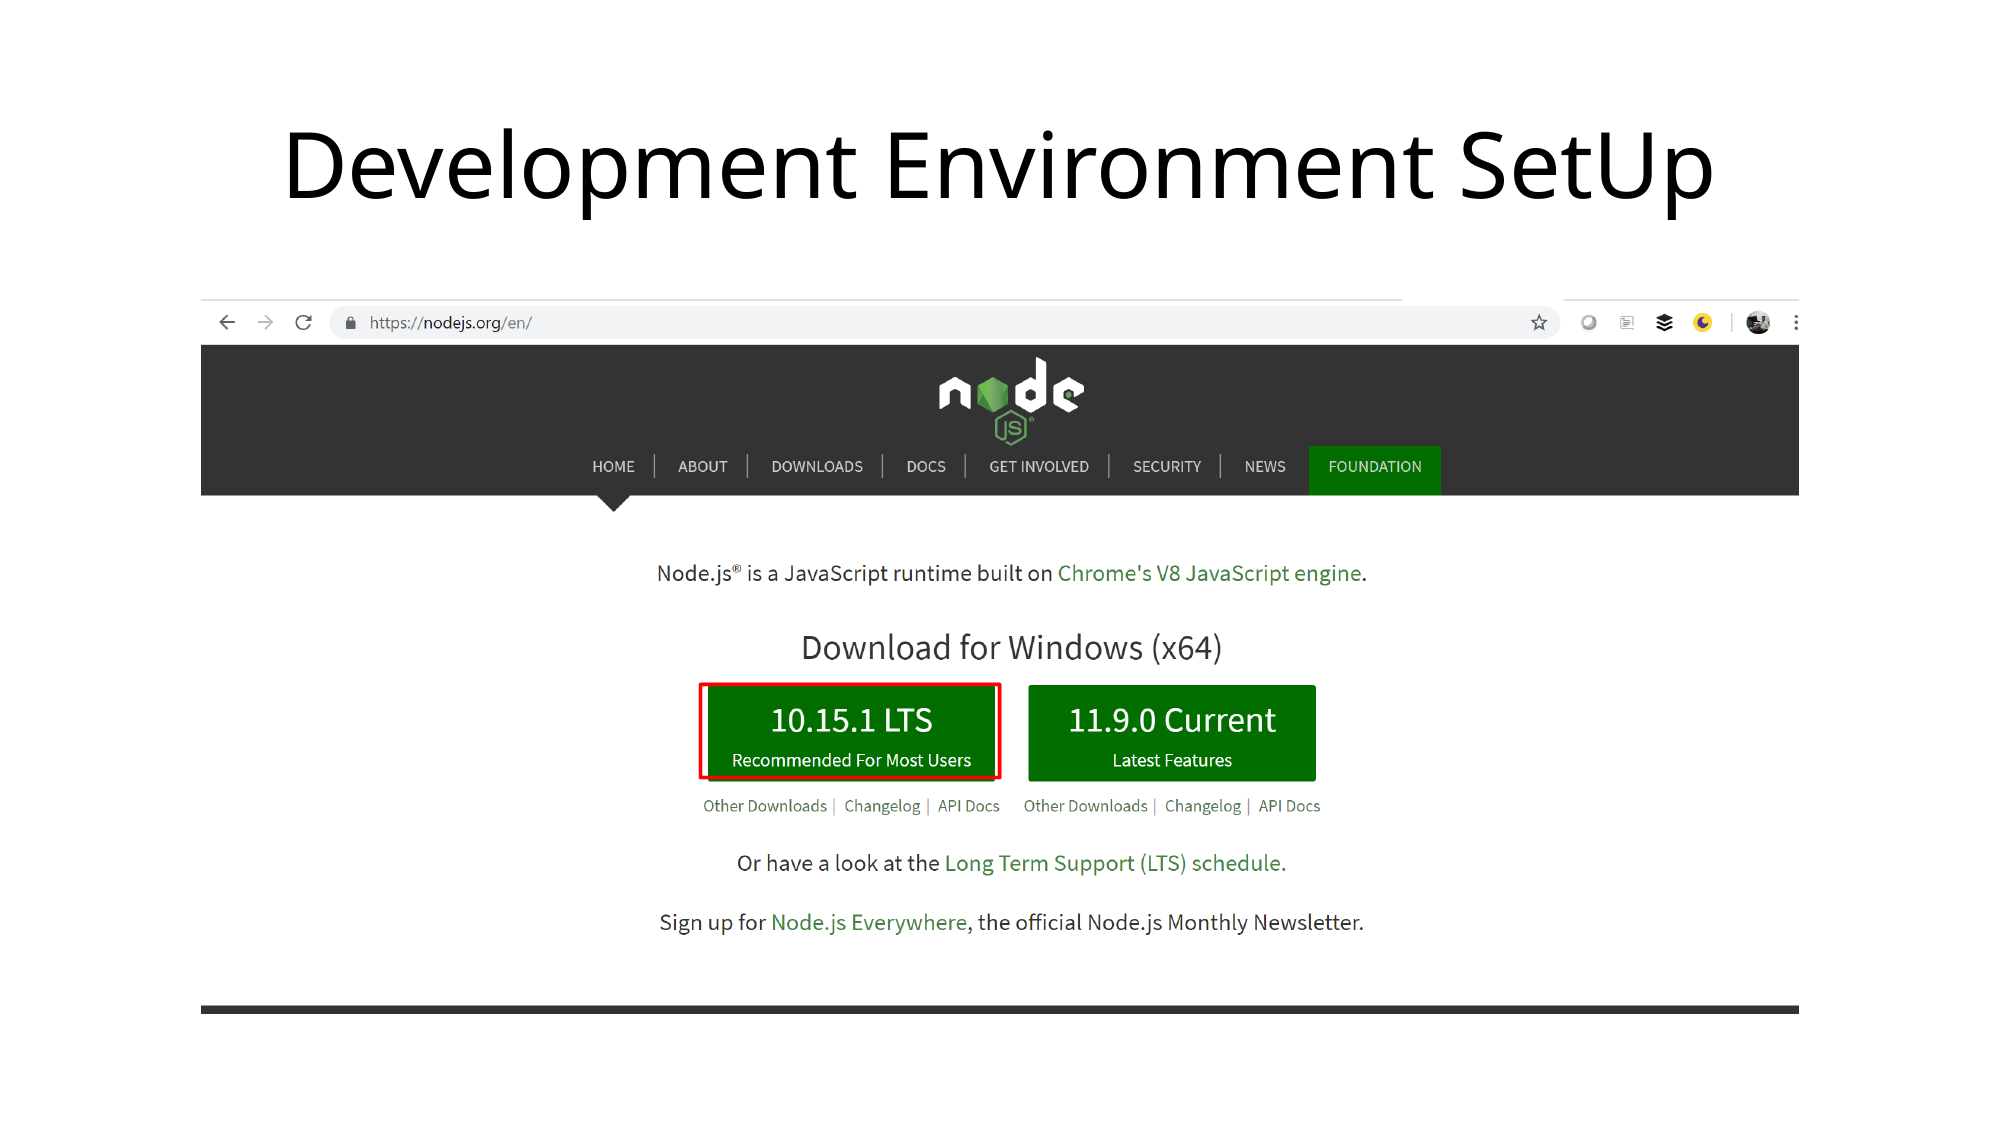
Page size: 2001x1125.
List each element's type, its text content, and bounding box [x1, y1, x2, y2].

title Development Environment SetUp [137, 59, 1863, 278]
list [201, 299, 1799, 1014]
